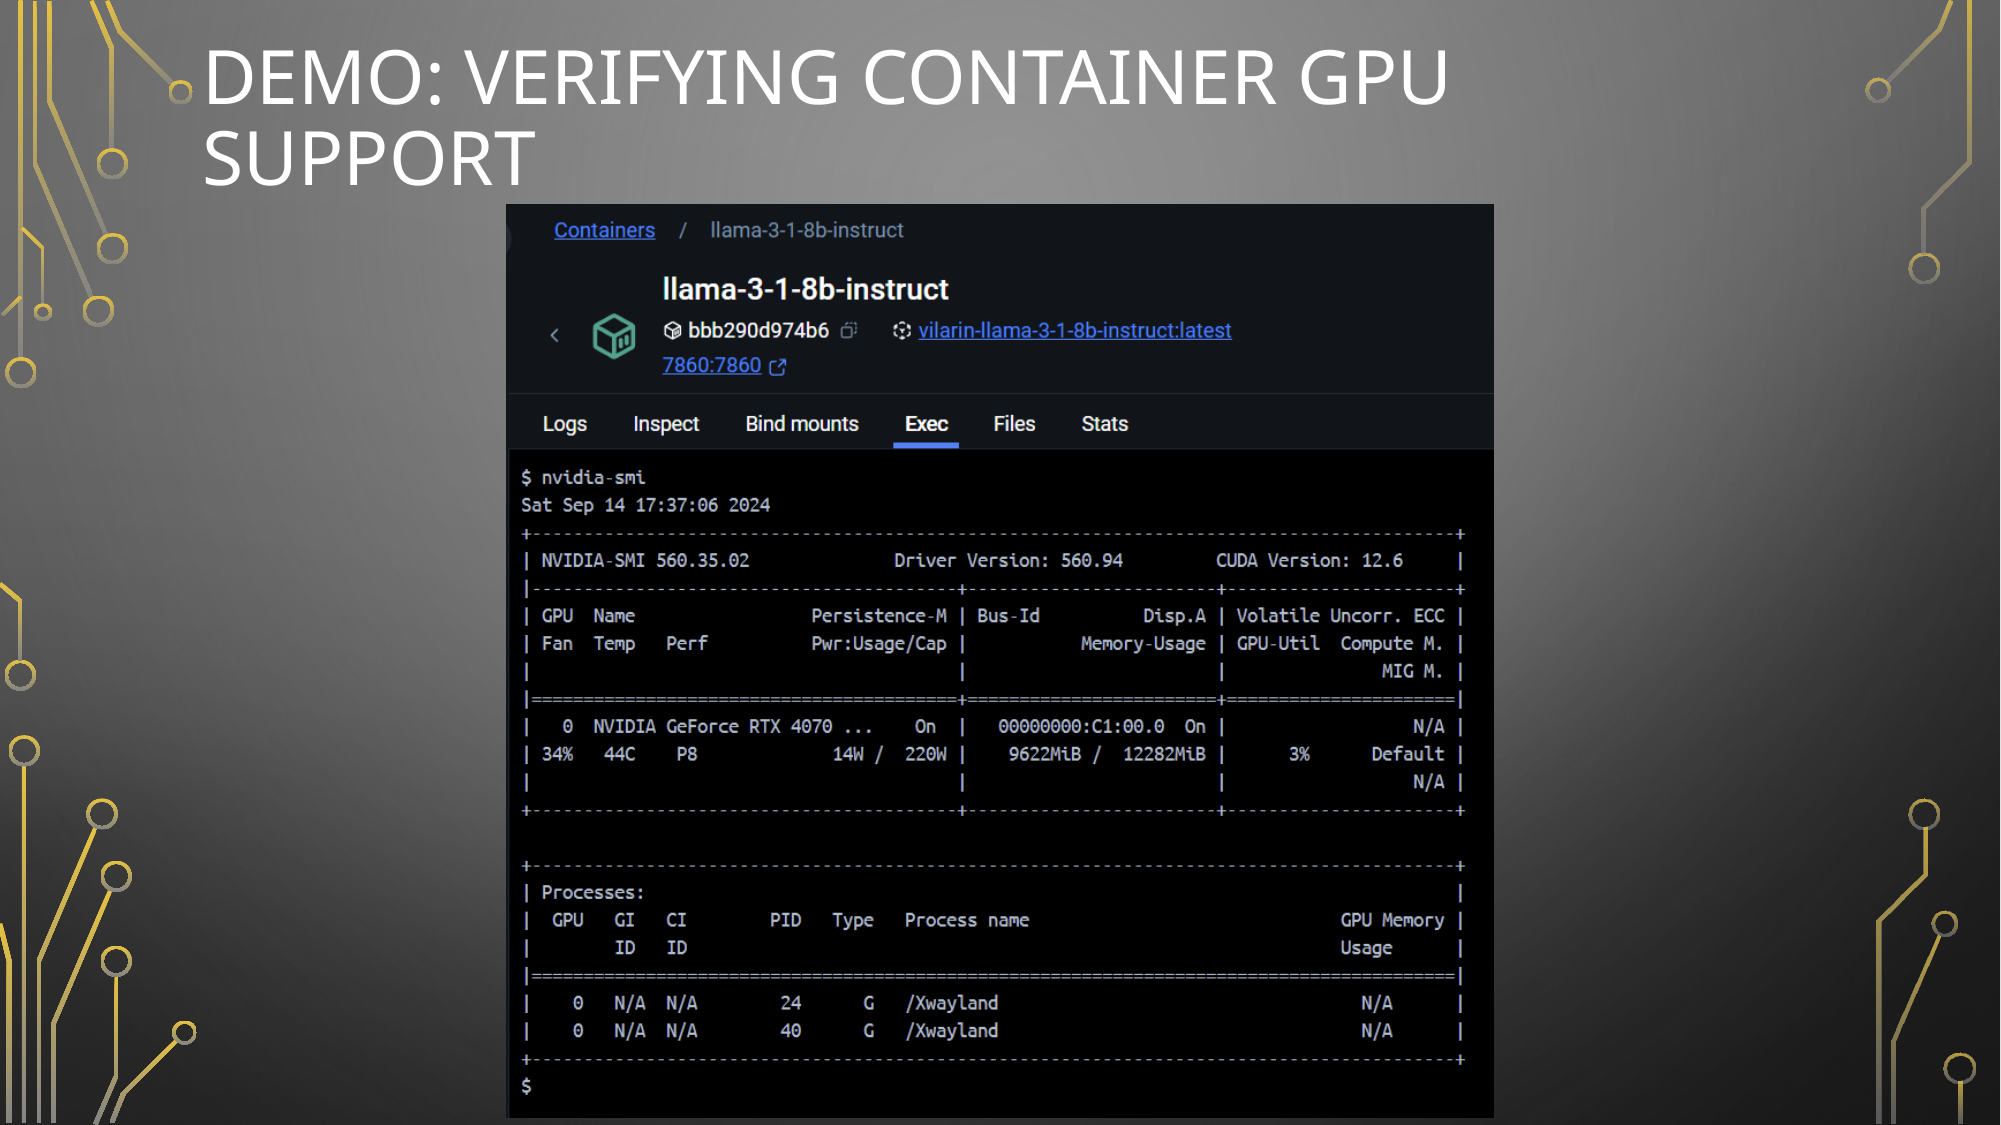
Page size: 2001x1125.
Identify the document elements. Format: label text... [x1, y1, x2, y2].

title Demo: verifying container GPU support [187, 0, 1813, 243]
picture [505, 203, 1494, 1119]
